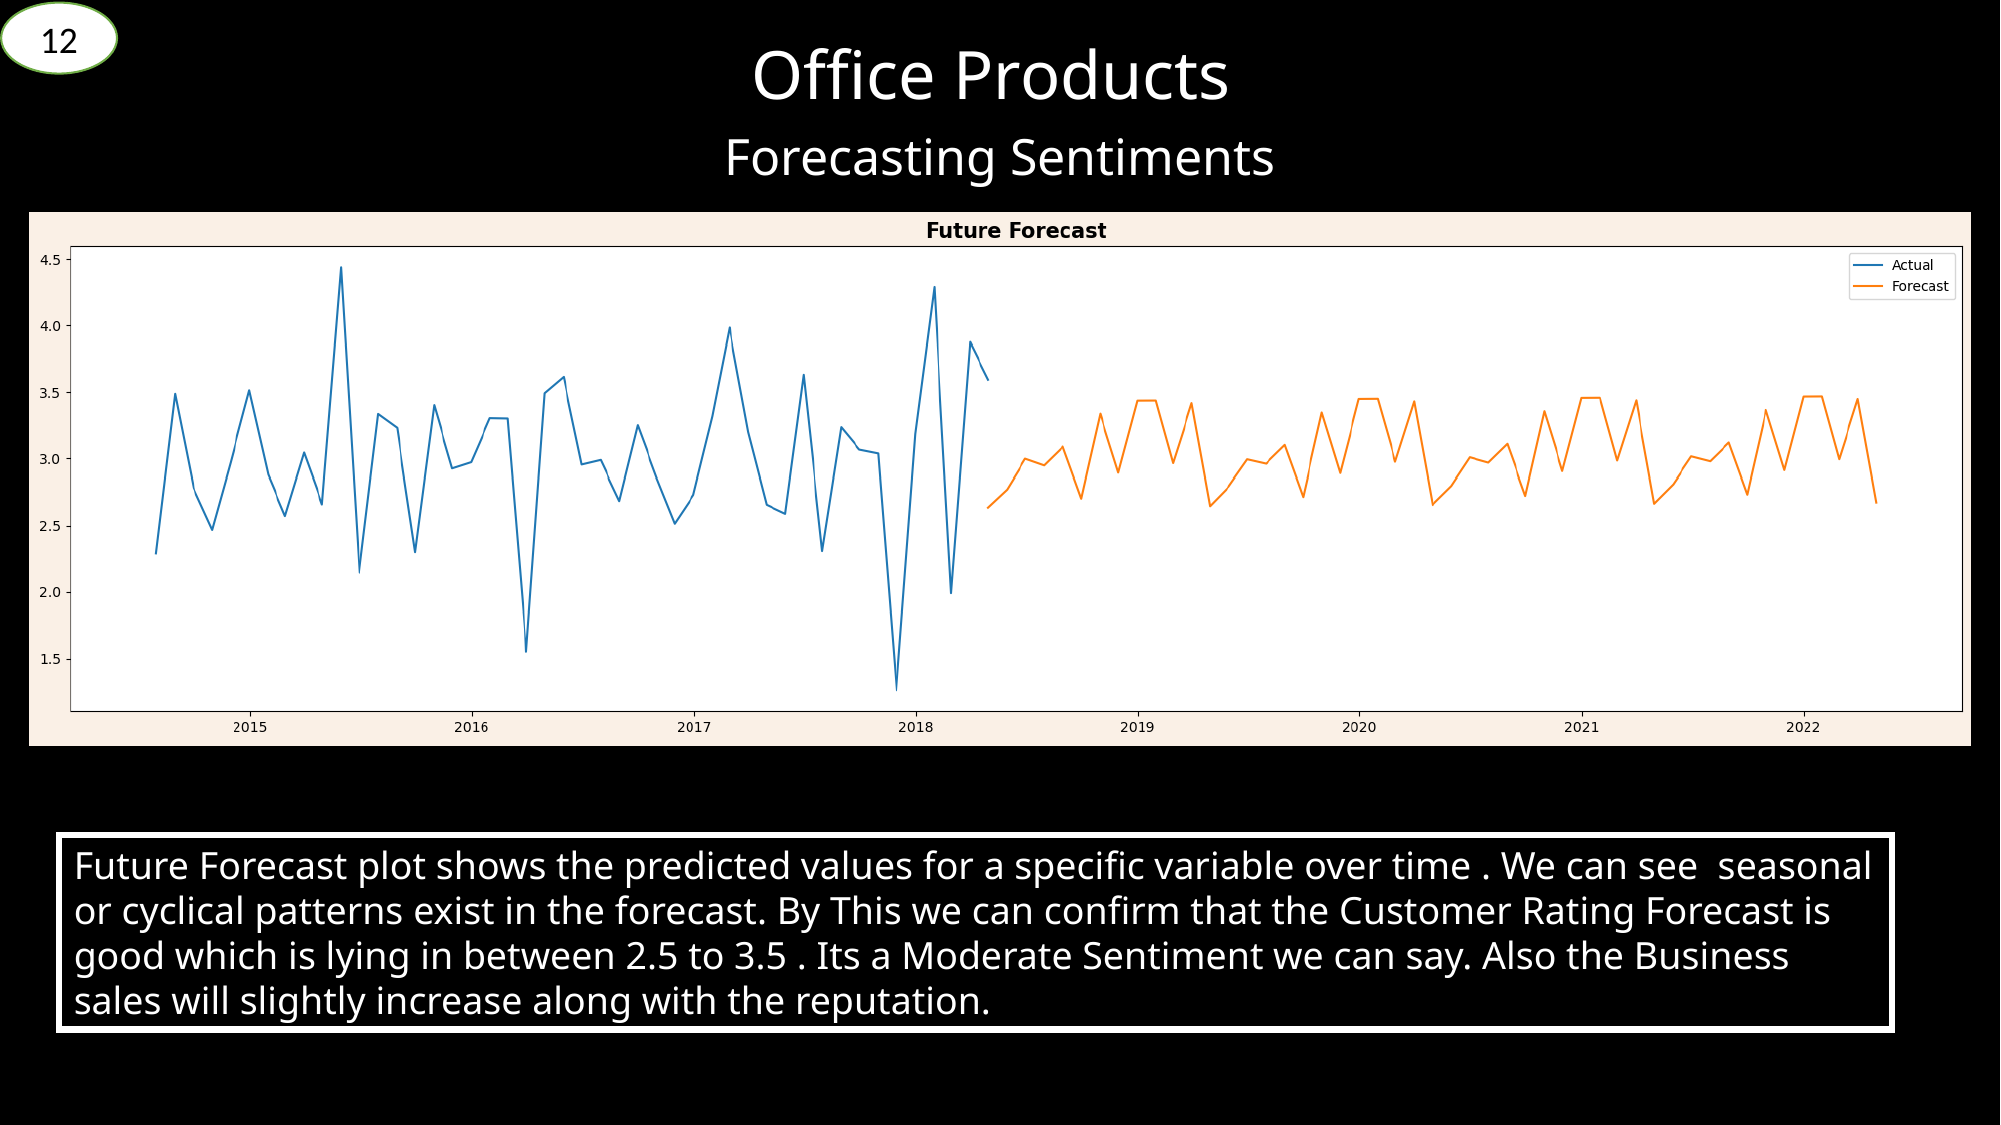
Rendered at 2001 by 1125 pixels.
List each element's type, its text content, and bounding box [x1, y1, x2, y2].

text_box 12 [0, 1, 119, 75]
text_box Office Products [389, 27, 1610, 119]
picture [29, 212, 1971, 746]
text_box Future Forecast plot shows the predicted values for a specific variable over time . We can see seasonal or cyclical patterns exist in the forecast. By This we can confirm that the Customer Rating Forecast is good which is lying in between 2.5 to 3.5 . Its a Moderate Sentiment we can say. Also the Business sales will slightly increase along with the reputation. [57, 833, 1894, 1031]
text_box Forecasting Sentiments [389, 119, 1610, 191]
